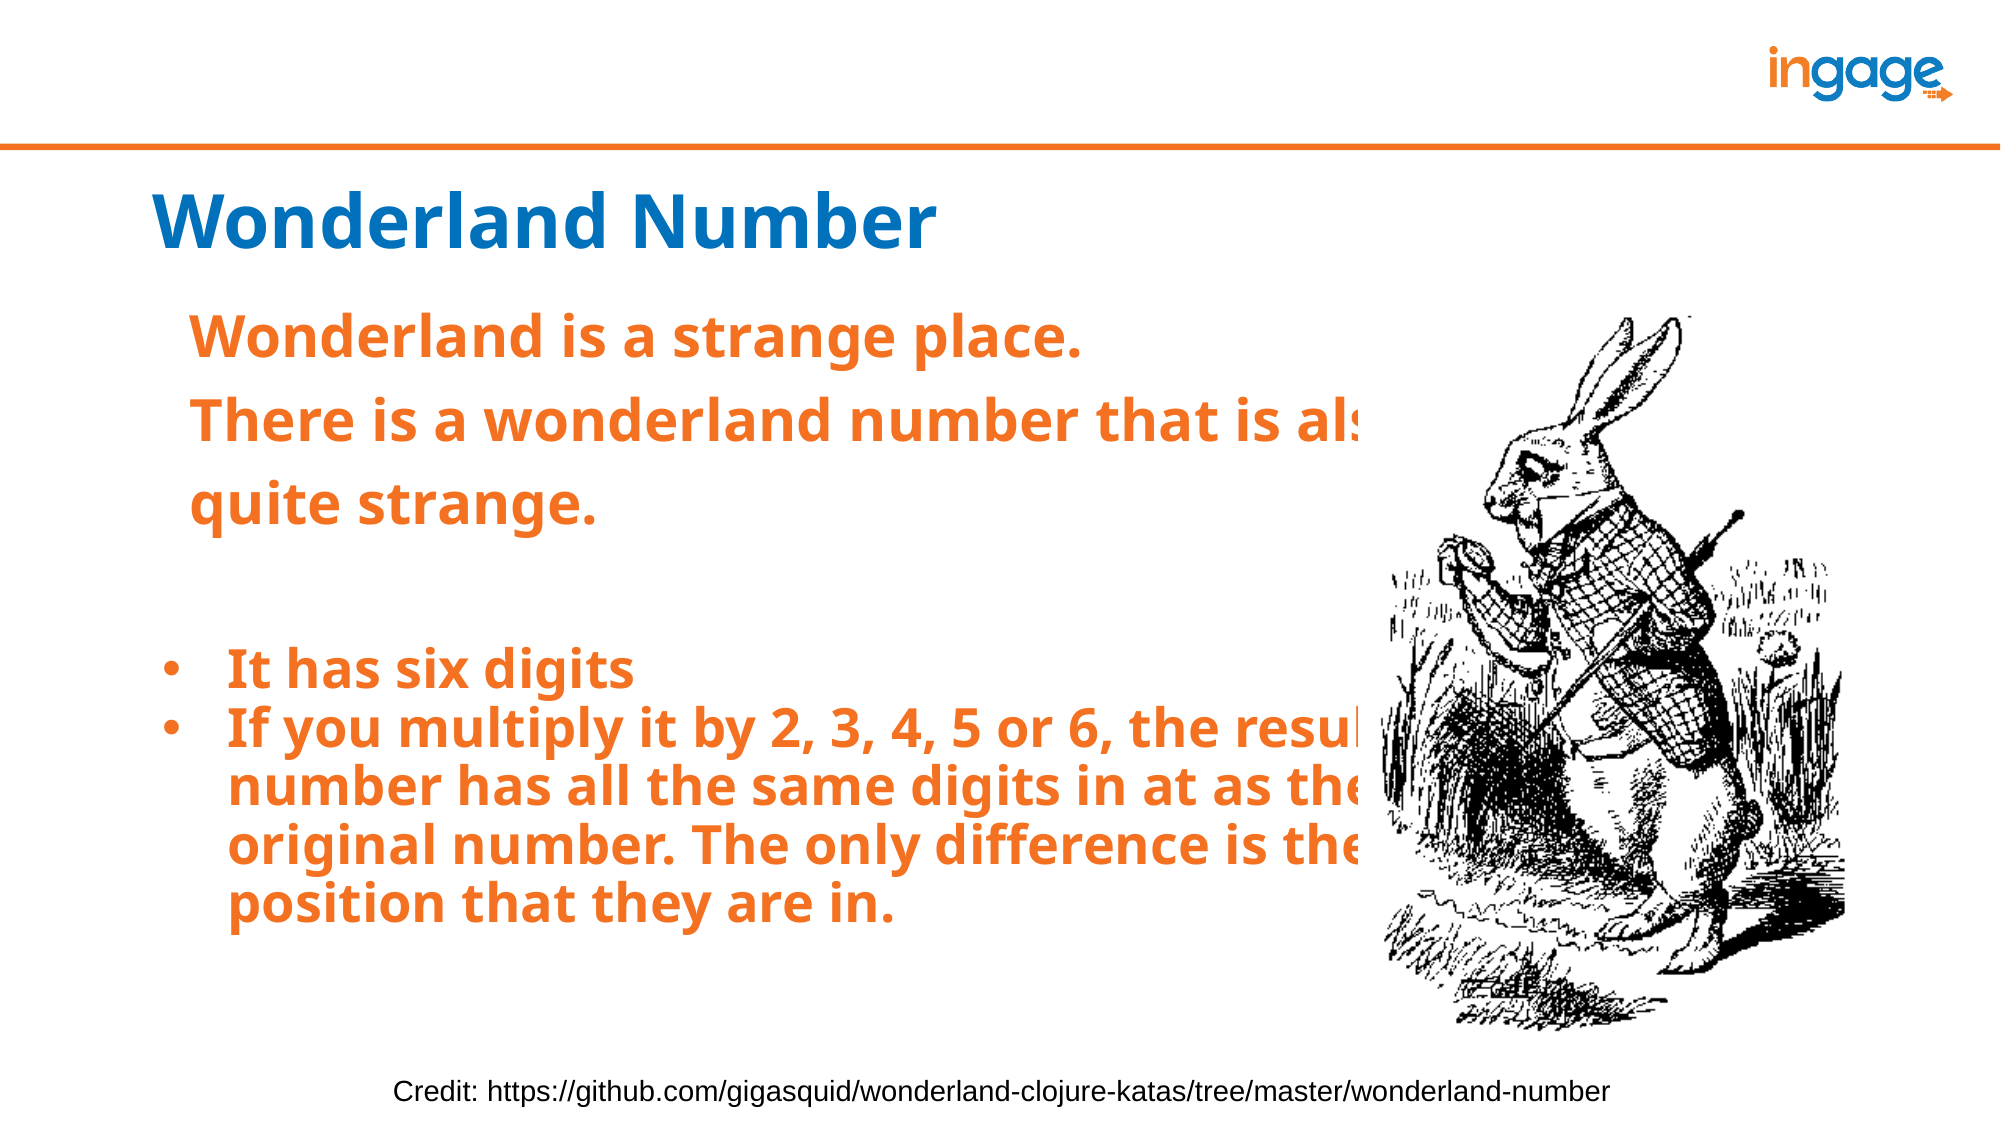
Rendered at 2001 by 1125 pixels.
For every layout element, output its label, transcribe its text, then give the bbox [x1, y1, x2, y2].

picture [1358, 299, 1859, 1050]
picture [1762, 25, 1992, 125]
text_box Credit: https://github.com/gigasquid/wonderland-clojure-katas/tree/master/wonderland-number [11, 1064, 1994, 1115]
list Wonderland is a strange place. There is a wonderland number that is also quite strange. It has six digits If you multiply it by 2, 3, 4, 5 or 6, the resulting number has all the same digits in at as the original number. The only difference is the position that they are in. [137, 299, 1356, 1014]
title Wonderland Number [137, 176, 1863, 299]
